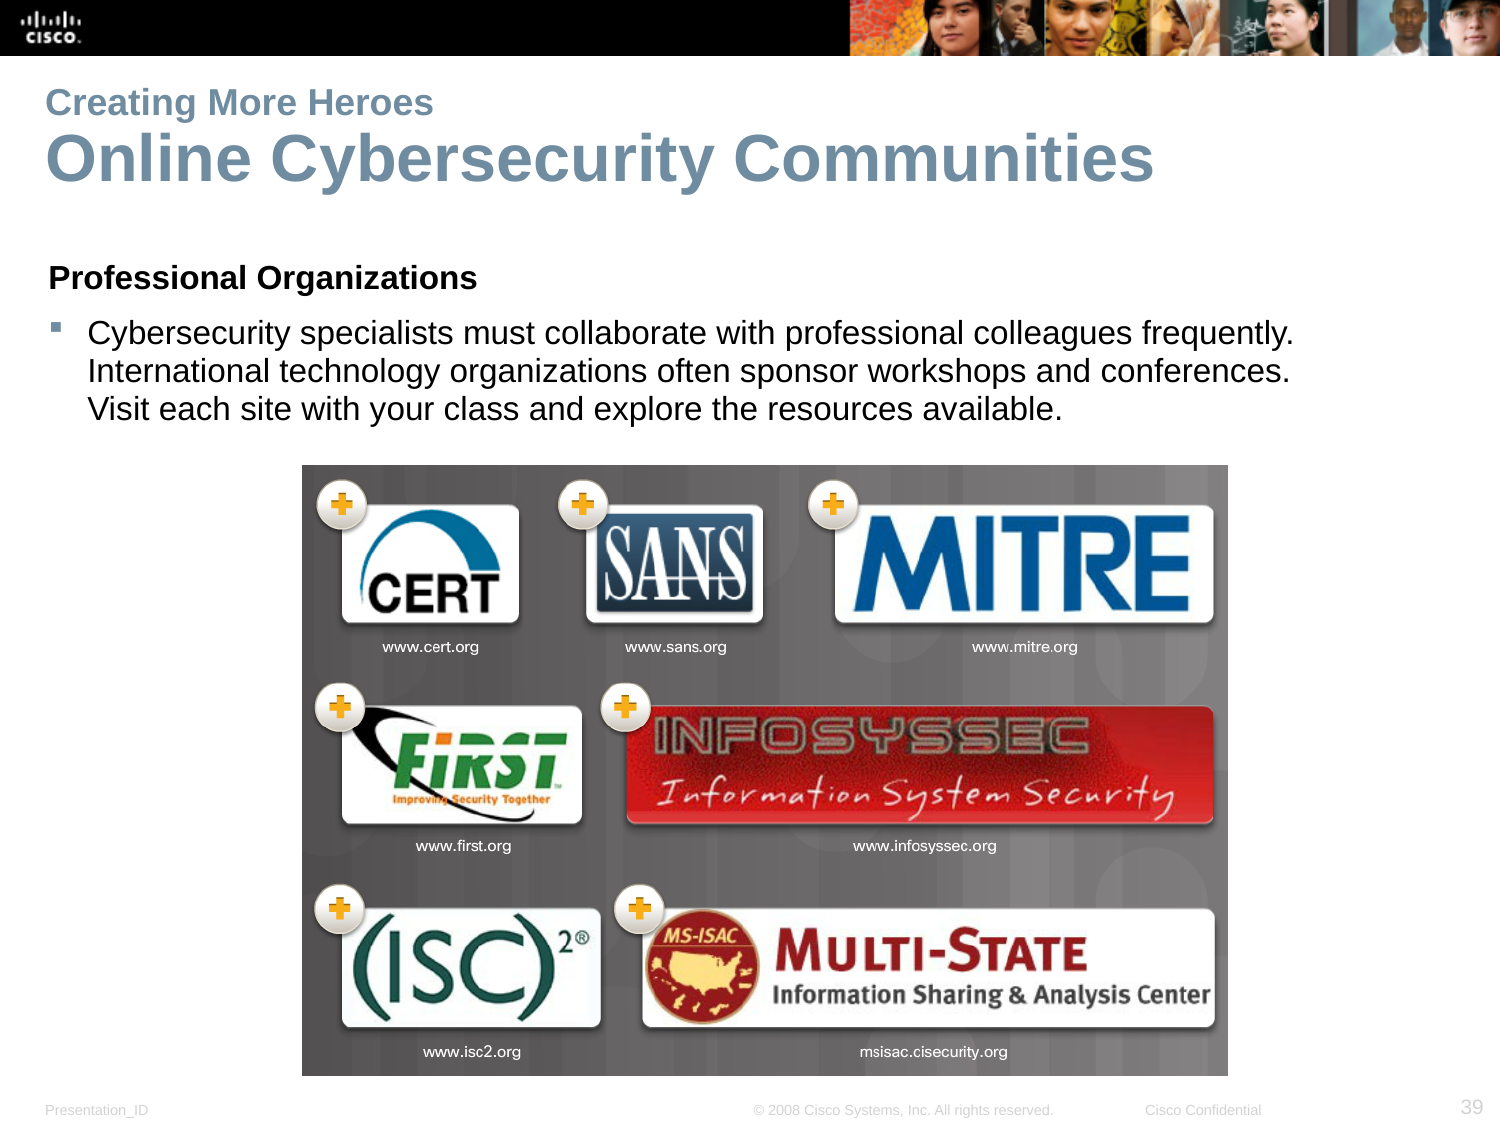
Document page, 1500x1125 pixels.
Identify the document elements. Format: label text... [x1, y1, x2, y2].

list Professional Organizations Cybersecurity specialists must collaborate with professional colleagues frequently. International technology organizations often sponsor workshops and conferences. Visit each site with your class and explore the resources available. [34, 252, 1362, 1038]
picture [0, 0, 1500, 56]
picture [302, 464, 1228, 1076]
title Creating More Heroes Online Cybersecurity Communities [31, 64, 1471, 203]
